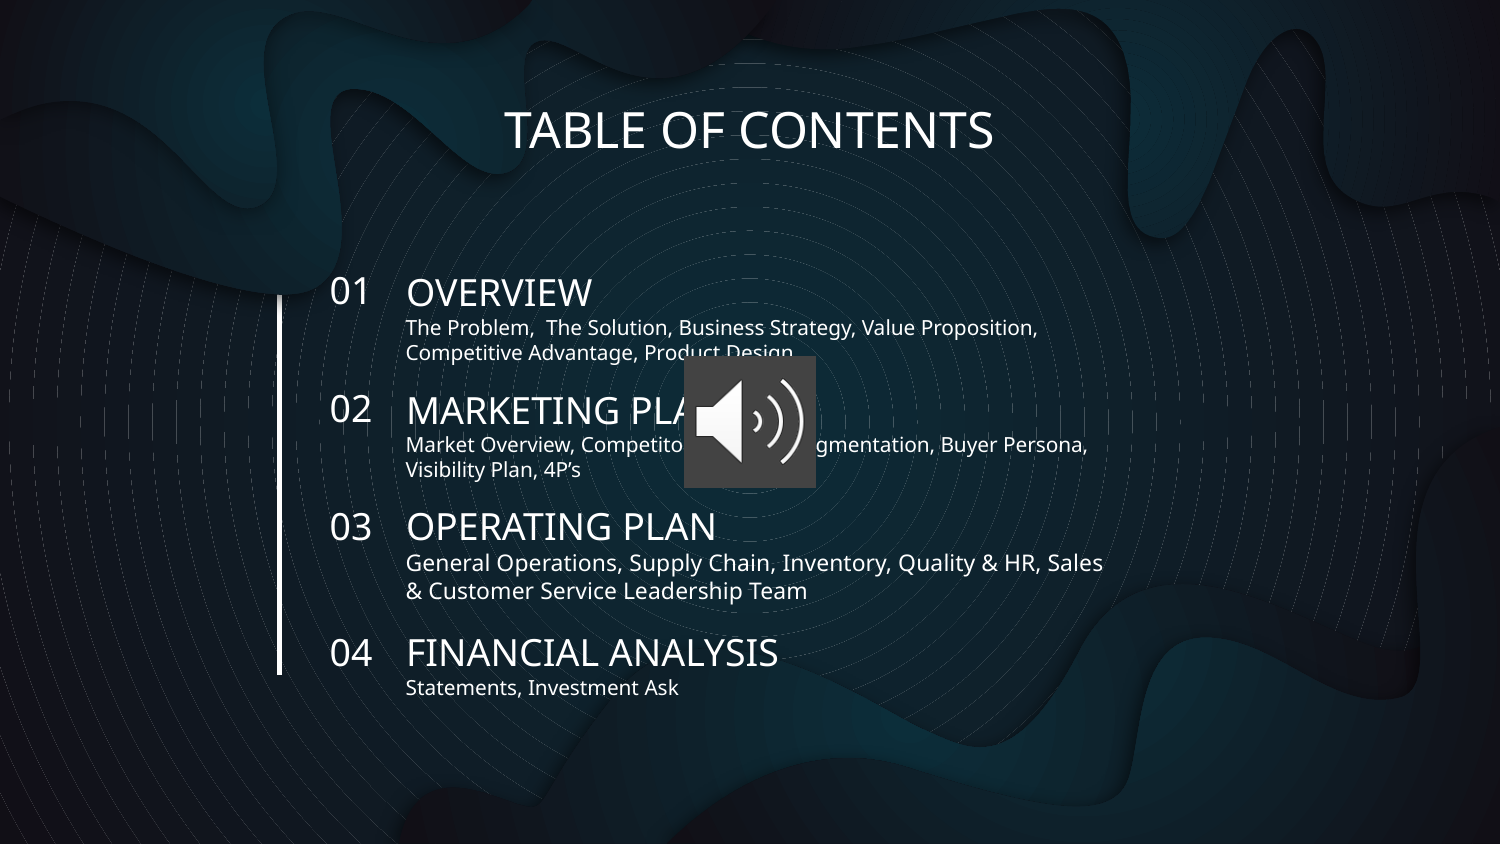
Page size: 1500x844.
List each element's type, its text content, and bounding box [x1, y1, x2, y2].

subtitle MARKETING PLAN [394, 355, 680, 426]
subtitle OVERVIEW [394, 227, 1454, 320]
subtitle The Problem, The Solution, Business Strategy, Value Proposition, Competitive Advantage, Product Design [394, 308, 1122, 355]
title 02 [182, 384, 384, 459]
title 01 [182, 266, 384, 341]
subtitle Market Overview, Competitor Analysis, Segmentation, Buyer Persona, Visibility Plan, 4P’s [394, 426, 677, 473]
subtitle MARKETING PLAN [819, 345, 1454, 438]
subtitle FINANCIAL ANALYSIS [394, 587, 1454, 680]
subtitle General Operations, Supply Chain, Inventory, Quality & HR, Sales & Customer Service Leadership Team [394, 543, 1122, 587]
subtitle OPERATING PLAN [394, 460, 1454, 554]
subtitle Statements, Investment Ask [394, 680, 1122, 716]
picture [683, 354, 817, 489]
title TABLE OF CONTENTS [412, 54, 1088, 211]
title 04 [182, 628, 384, 704]
subtitle Market Overview, Competitor Analysis, Segmentation, Buyer Persona, Visibility Plan, 4P’s [822, 426, 1122, 473]
title 03 [182, 502, 384, 577]
